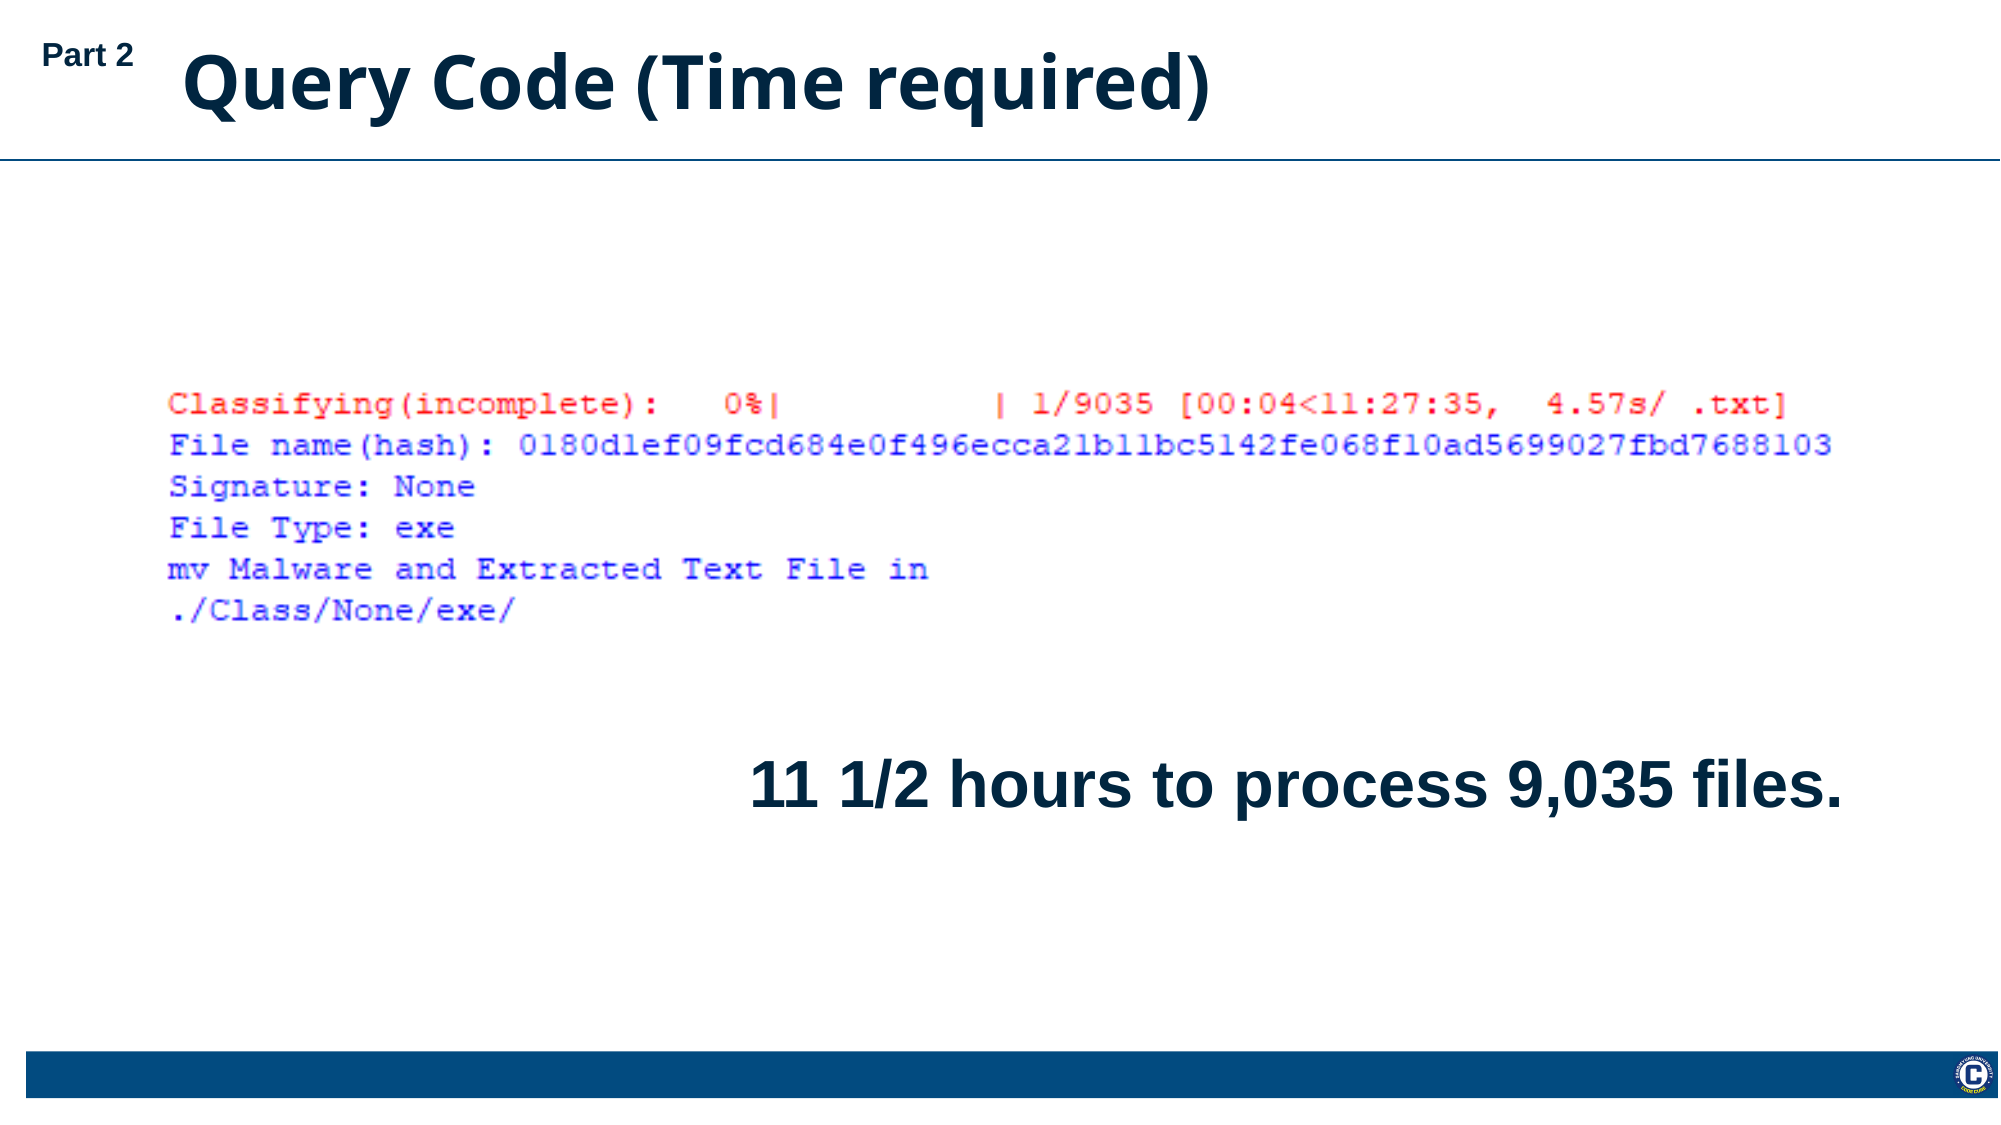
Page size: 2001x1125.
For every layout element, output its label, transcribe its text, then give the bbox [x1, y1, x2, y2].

text_box Query Code (Time required) [166, 26, 1578, 132]
text_box 11 1/2 hours to process 9,035 files. [734, 733, 1964, 829]
text_box Part 2 [26, 26, 165, 81]
picture [1953, 1054, 1994, 1095]
picture [156, 386, 1844, 634]
